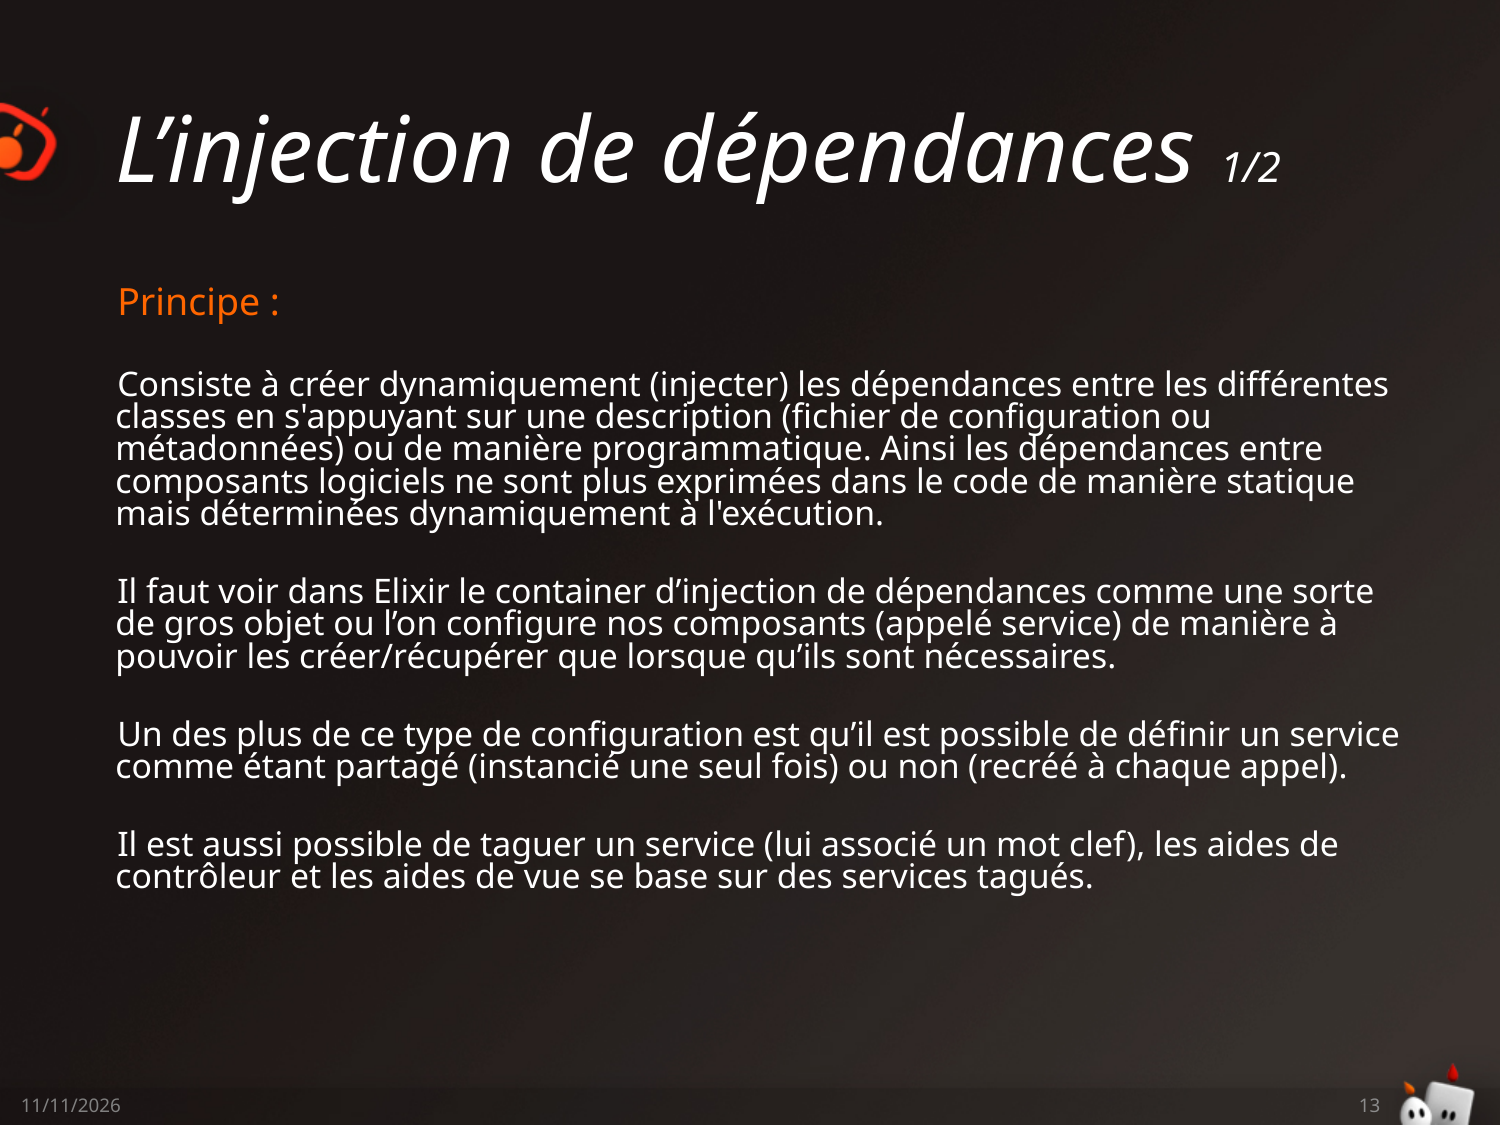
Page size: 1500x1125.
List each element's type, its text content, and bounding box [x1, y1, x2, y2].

text_box Principe : Consiste à créer dynamiquement (injecter) les dépendances entre les différentes classes en s'appuyant sur une description (fichier de configuration ou métadonnées) ou de manière programmatique. Ainsi les dépendances entre composants logiciels ne sont plus exprimées dans le code de manière statique mais déterminées dynamiquement à l'exécution. Il faut voir dans Elixir le container d’injection de dépendances comme une sorte de gros objet ou l’on configure nos composants (appelé service) de manière à pouvoir les créer/récupérer que lorsque qu’ils sont nécessaires. Un des plus de ce type de configuration est qu’il est possible de définir un service comme étant partagé (instancié une seul fois) ou non (recréé à chaque appel). Il est aussi possible de taguer un service (lui associé un mot clef), les aides de contrôleur et les aides de vue se base sur des services tagués. [100, 278, 1425, 914]
slide_number 13 [1045, 1076, 1396, 1125]
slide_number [5, 1076, 138, 1125]
picture [0, 0, 1500, 1125]
title L’injection de dépendances 1/2 [100, 52, 1402, 240]
